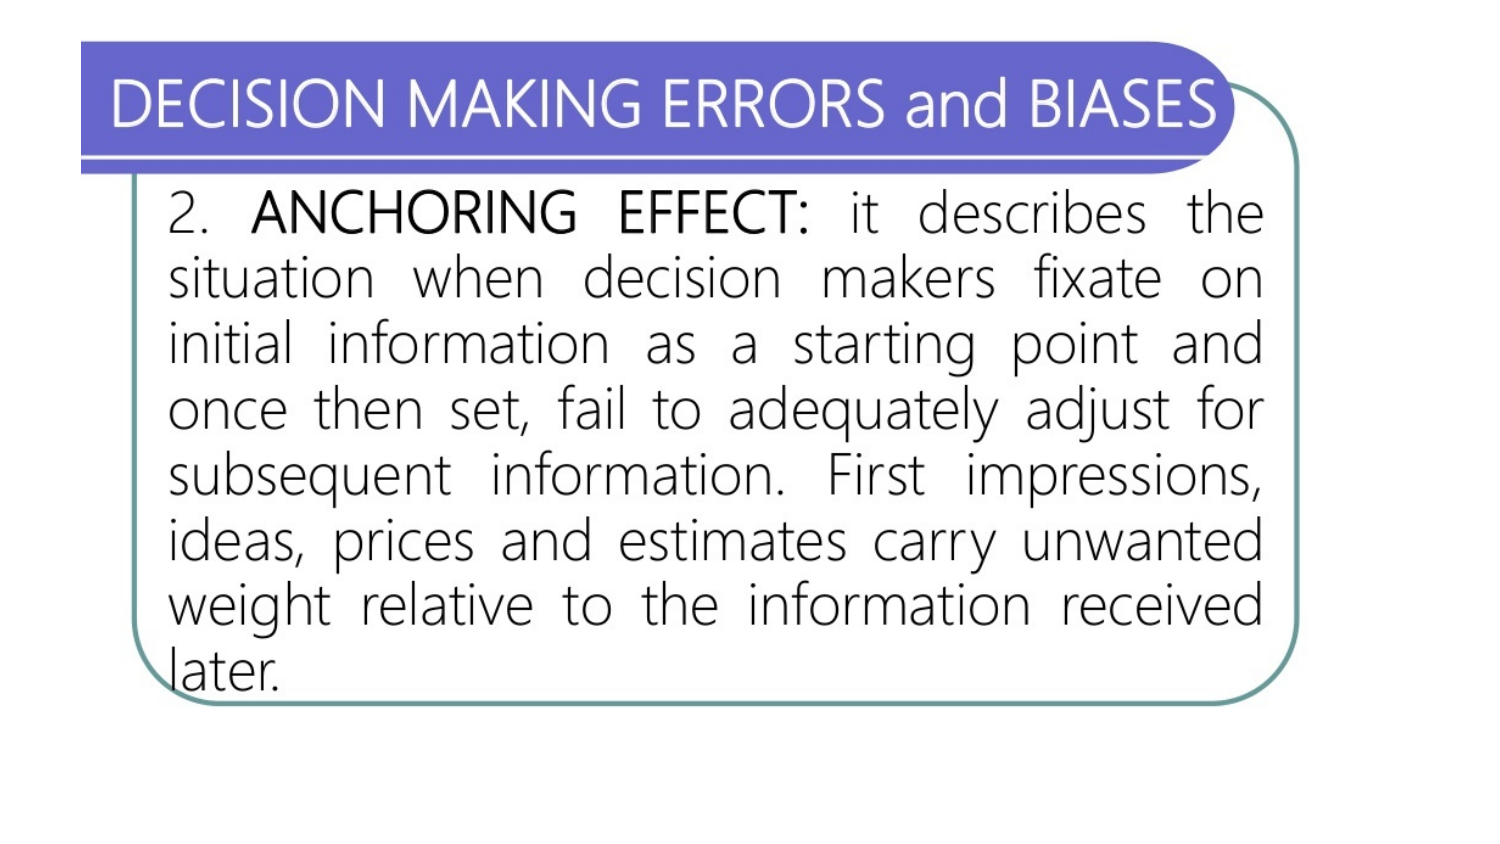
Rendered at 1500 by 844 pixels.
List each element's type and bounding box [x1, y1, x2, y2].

picture [81, 25, 1328, 727]
